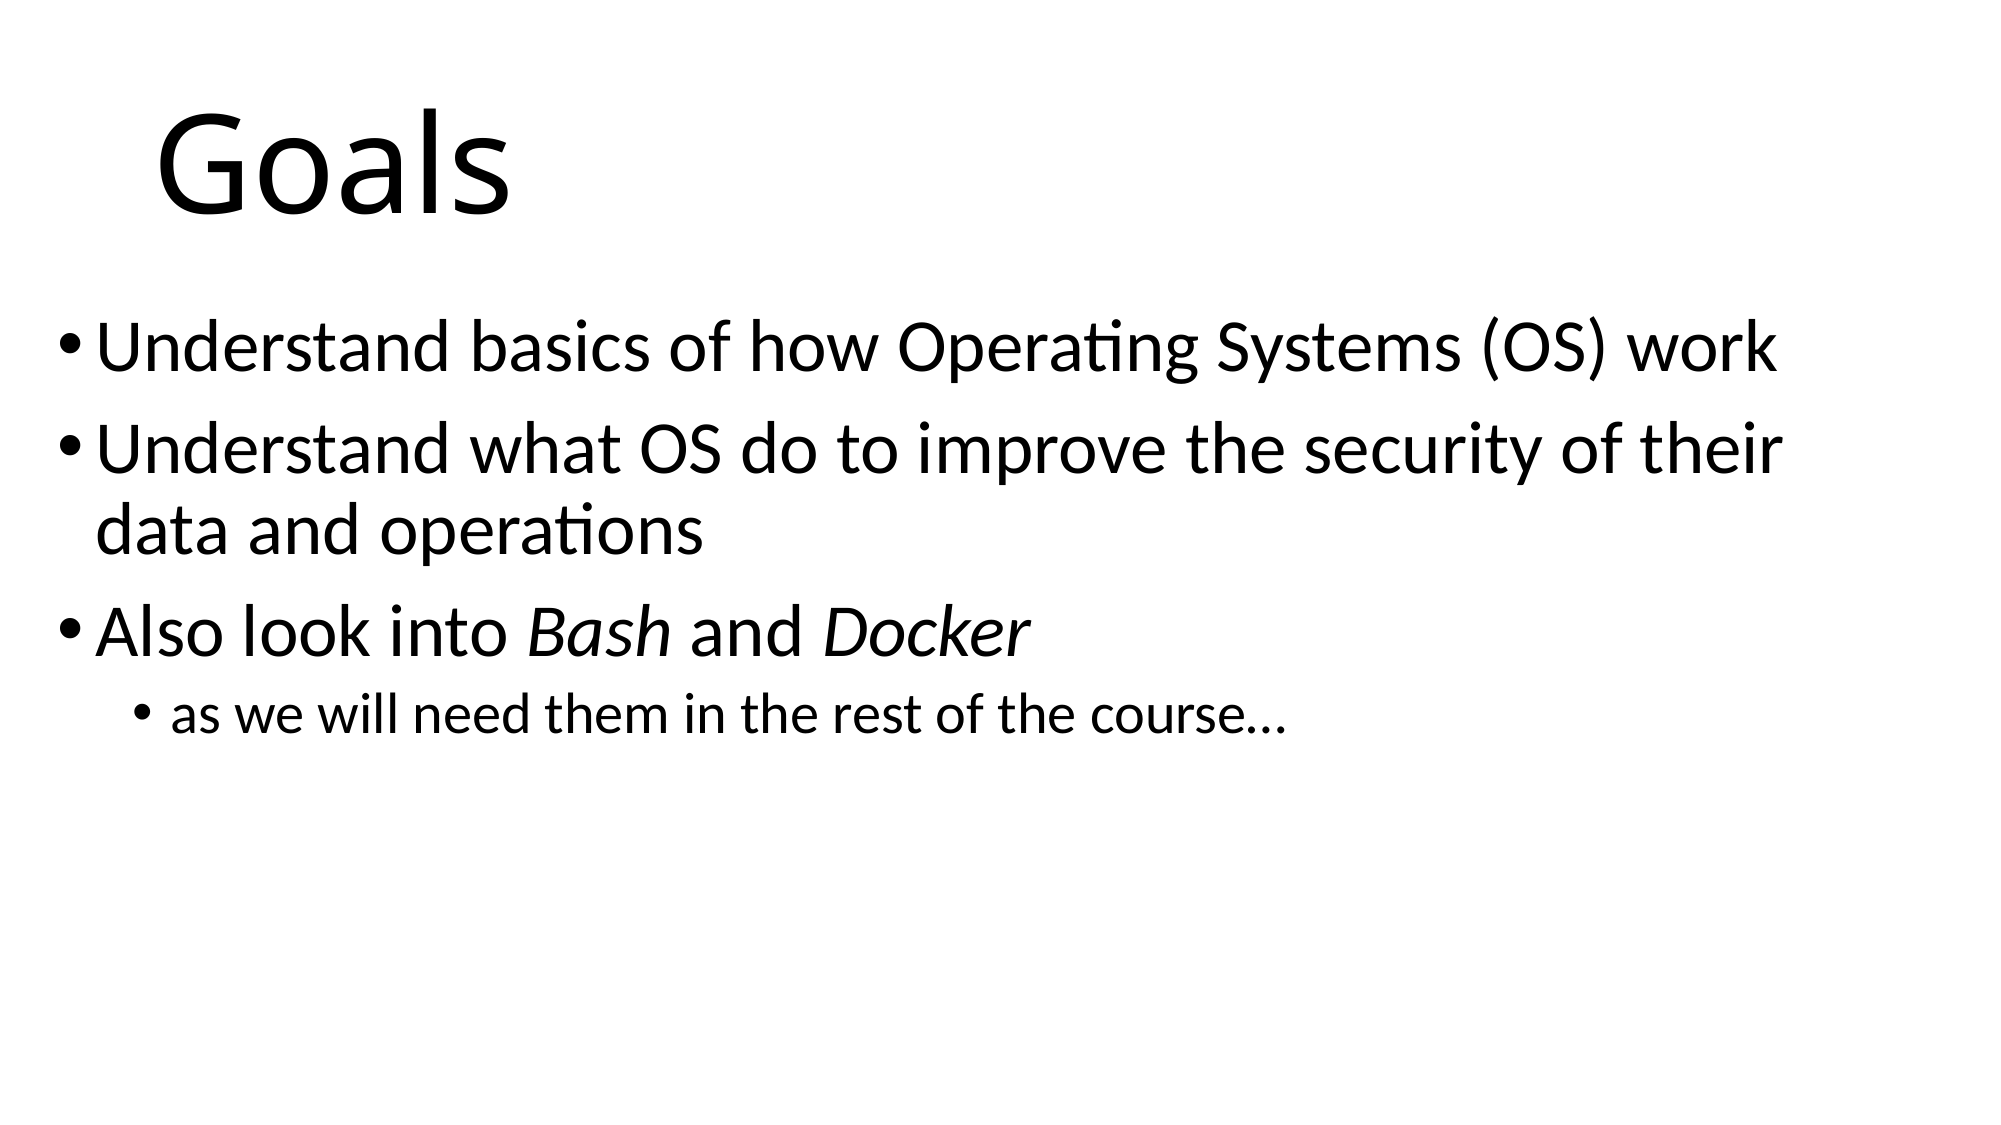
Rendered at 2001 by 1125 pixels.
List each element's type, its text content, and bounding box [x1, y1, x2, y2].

list Understand basics of how Operating Systems (OS) work Understand what OS do to improve the security of their data and operations Also look into Bash and Docker as we will need them in the rest of the course… [42, 299, 1863, 1014]
title Goals [137, 59, 1863, 278]
